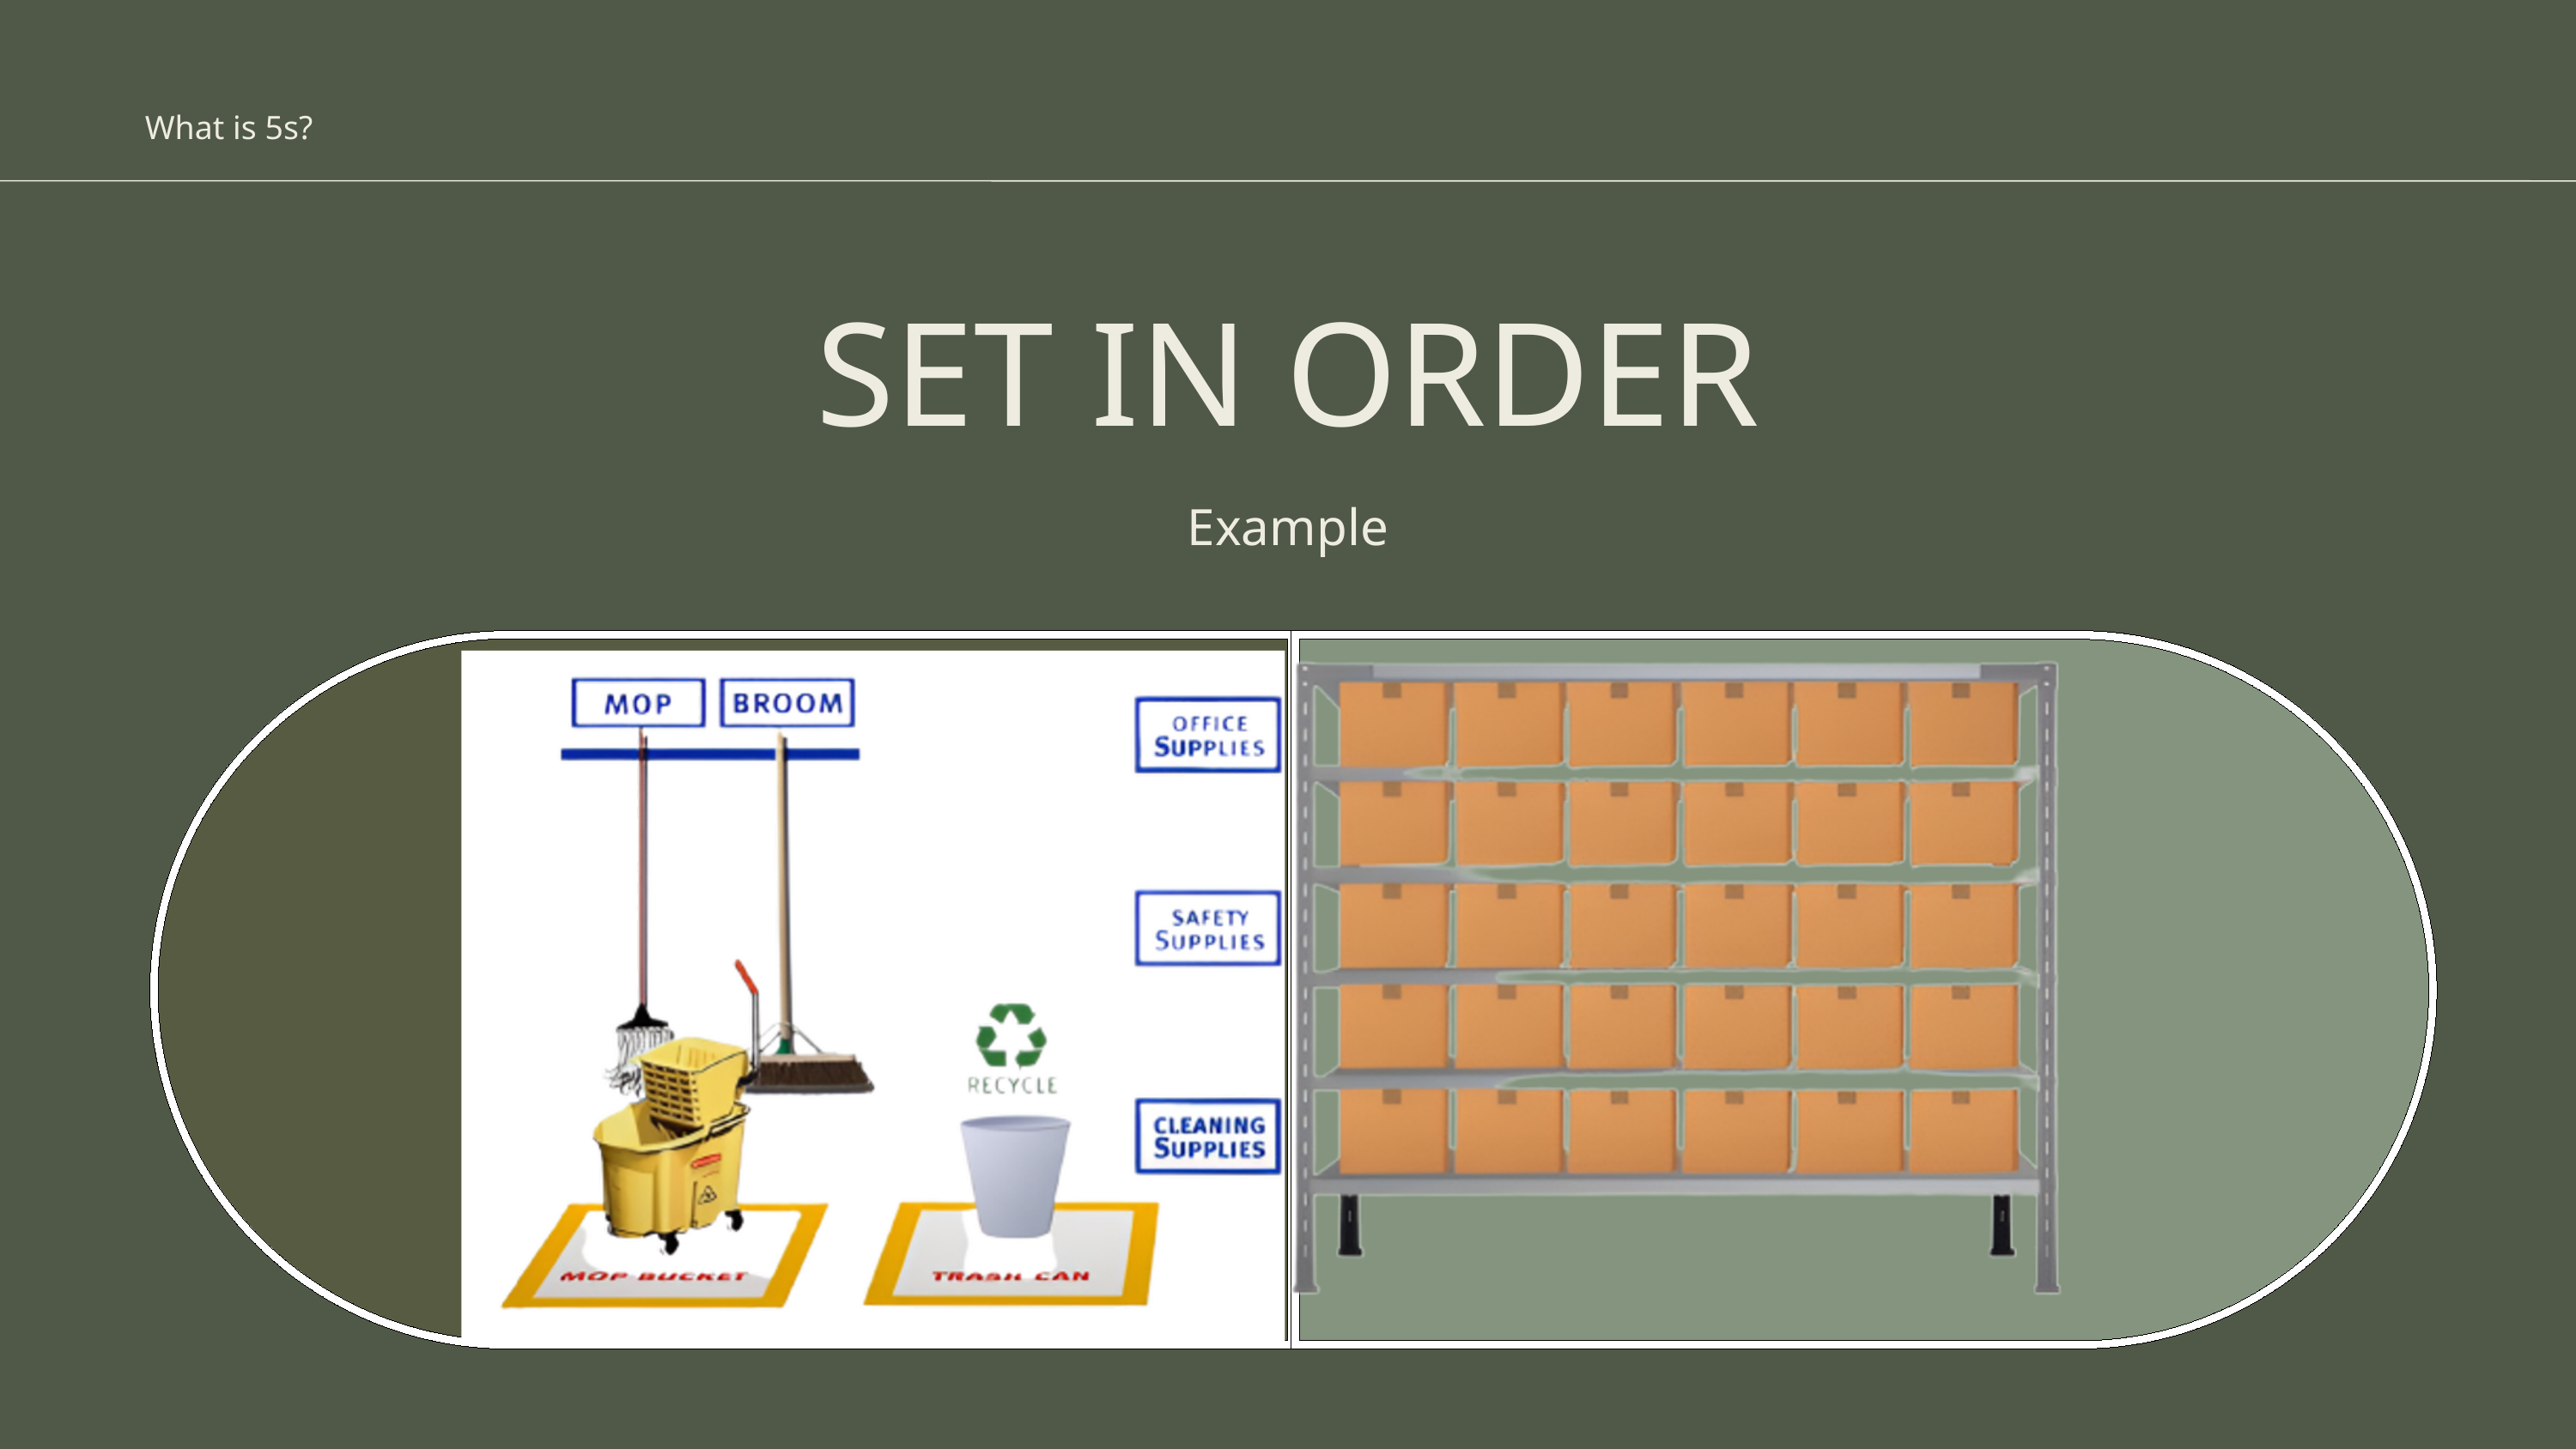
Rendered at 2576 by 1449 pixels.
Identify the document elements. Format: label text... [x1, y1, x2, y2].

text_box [1291, 630, 2438, 1349]
text_box What is 5s? [144, 100, 920, 147]
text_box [538, 311, 2038, 555]
picture [492, 650, 2069, 1345]
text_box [149, 630, 1289, 1349]
